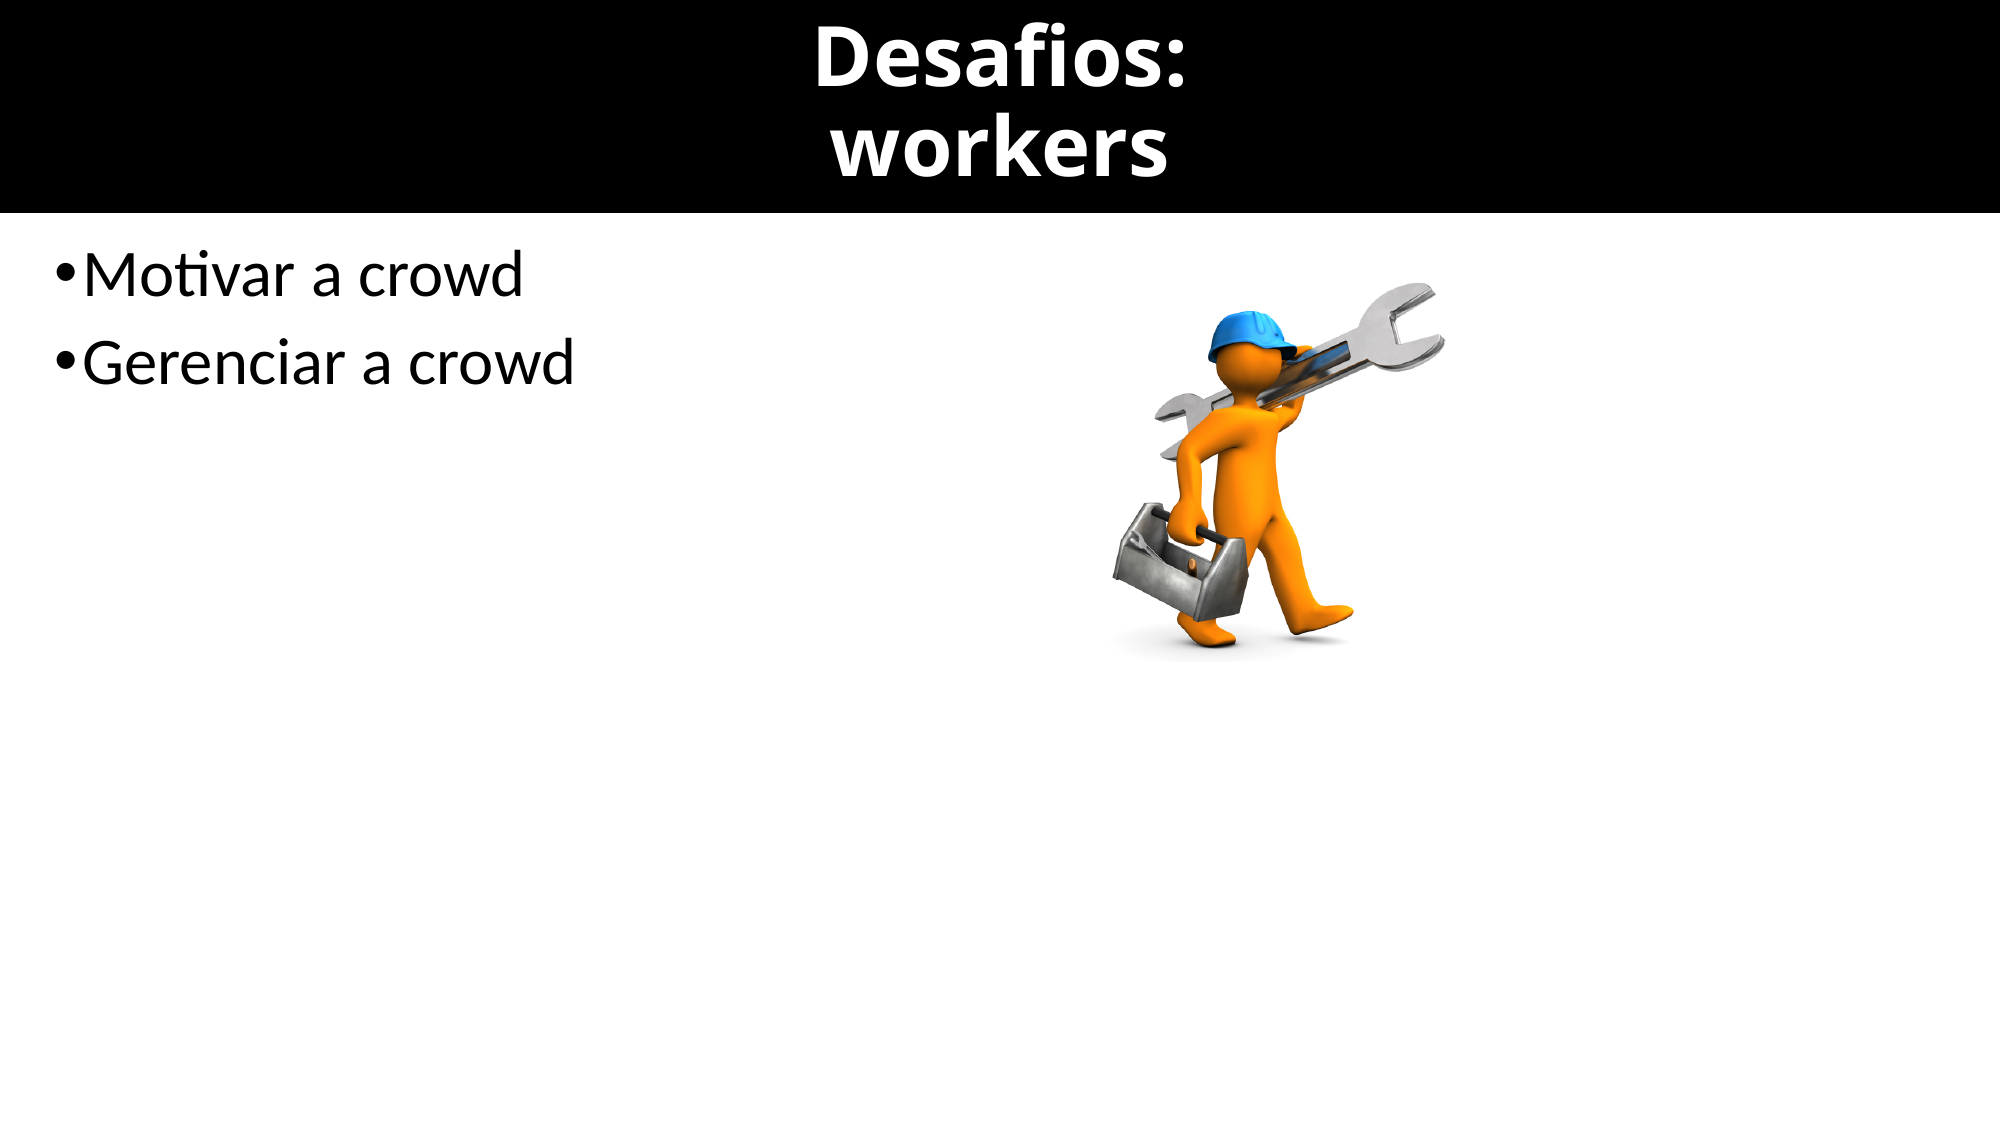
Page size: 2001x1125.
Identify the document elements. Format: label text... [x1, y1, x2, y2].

list Motivar a crowd Gerenciar a crowd [39, 231, 1898, 1024]
picture [1075, 261, 1477, 662]
title Desafios: workers [0, 0, 2000, 213]
